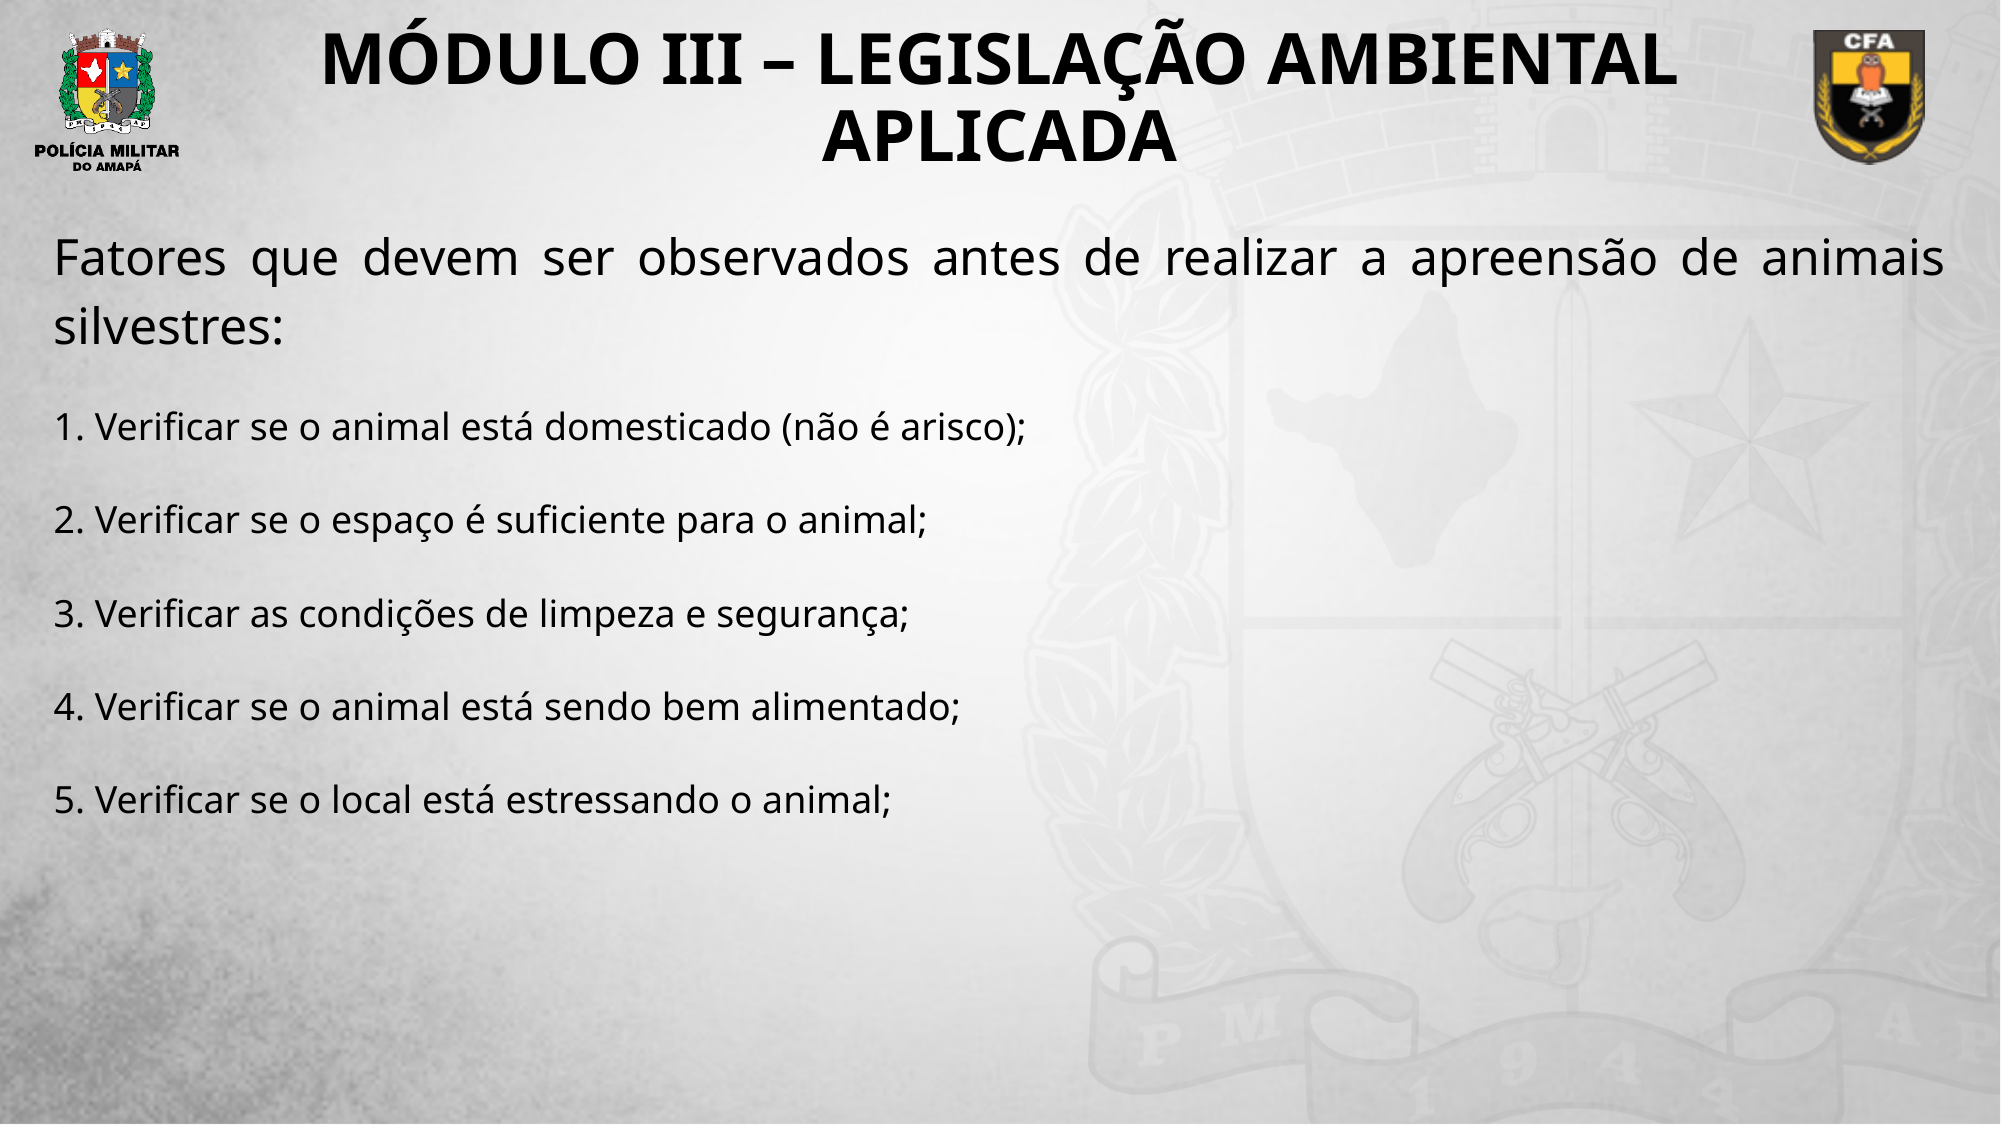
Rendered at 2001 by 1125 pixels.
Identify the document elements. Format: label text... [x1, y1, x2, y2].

list Fatores que devem ser observados antes de realizar a apreensão de animais silvestres: 1. Verificar se o animal está domesticado (não é arisco); 2. Verificar se o espaço é suficiente para o animal; 3. Verificar as condições de limpeza e segurança; 4. Verificar se o animal está sendo bem alimentado; 5. Verificar se o local está estressando o animal; [38, 208, 1962, 572]
picture [0, 0, 2001, 1125]
title MÓDULO III – LEGISLAÇÃO AMBIENTAL APLICADA [150, 0, 1850, 208]
